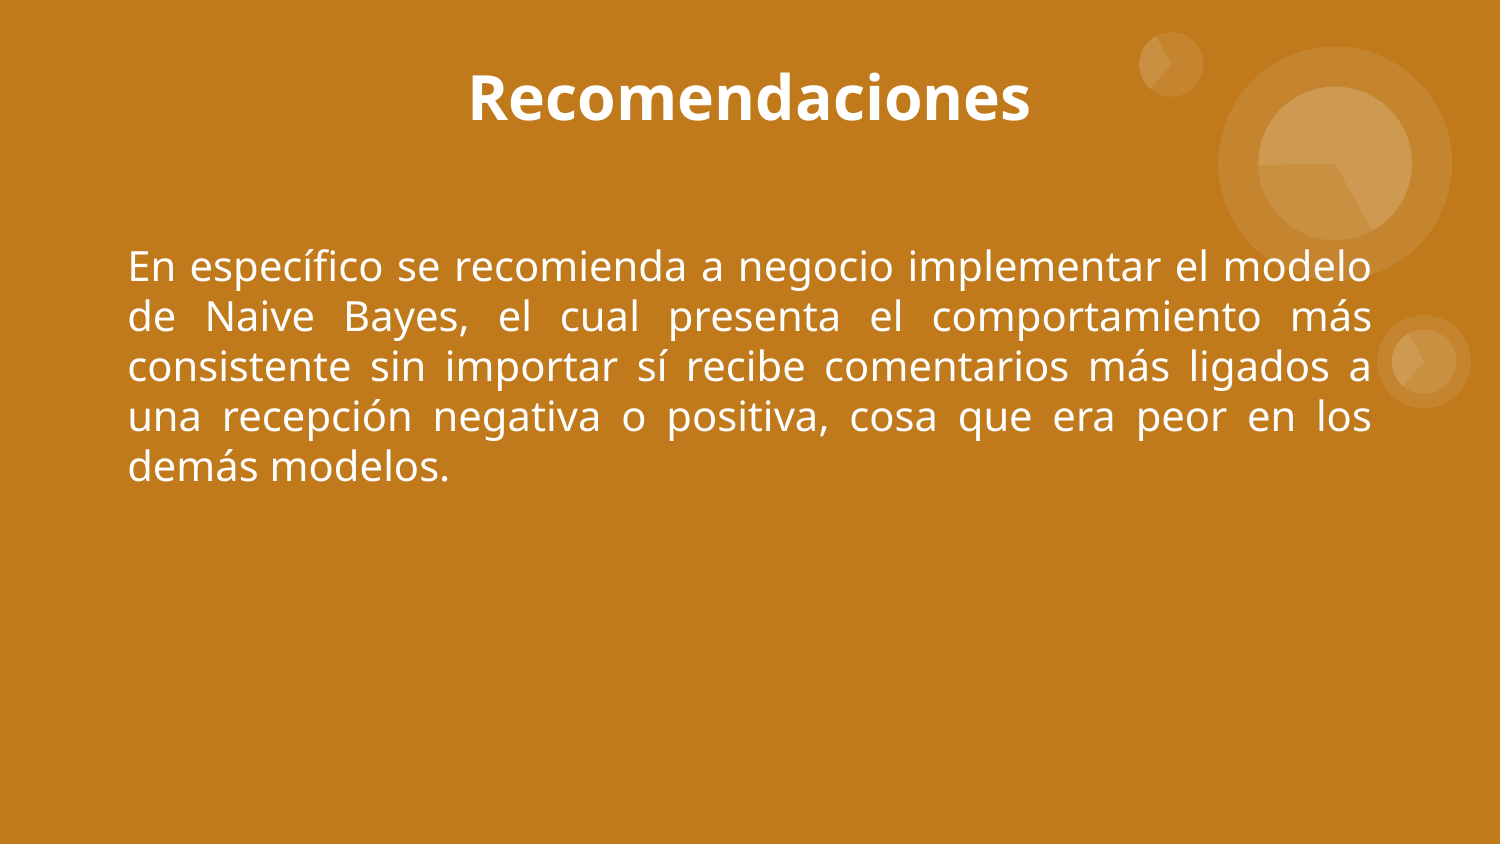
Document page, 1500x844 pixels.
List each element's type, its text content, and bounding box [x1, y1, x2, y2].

text_box En específico se recomienda a negocio implementar el modelo de Naive Bayes, el cual presenta el comportamiento más consistente sin importar sí recibe comentarios más ligados a una recepción negativa o positiva, cosa que era peor en los demás modelos. [112, 224, 1388, 505]
text_box Recomendaciones [112, 42, 1388, 148]
